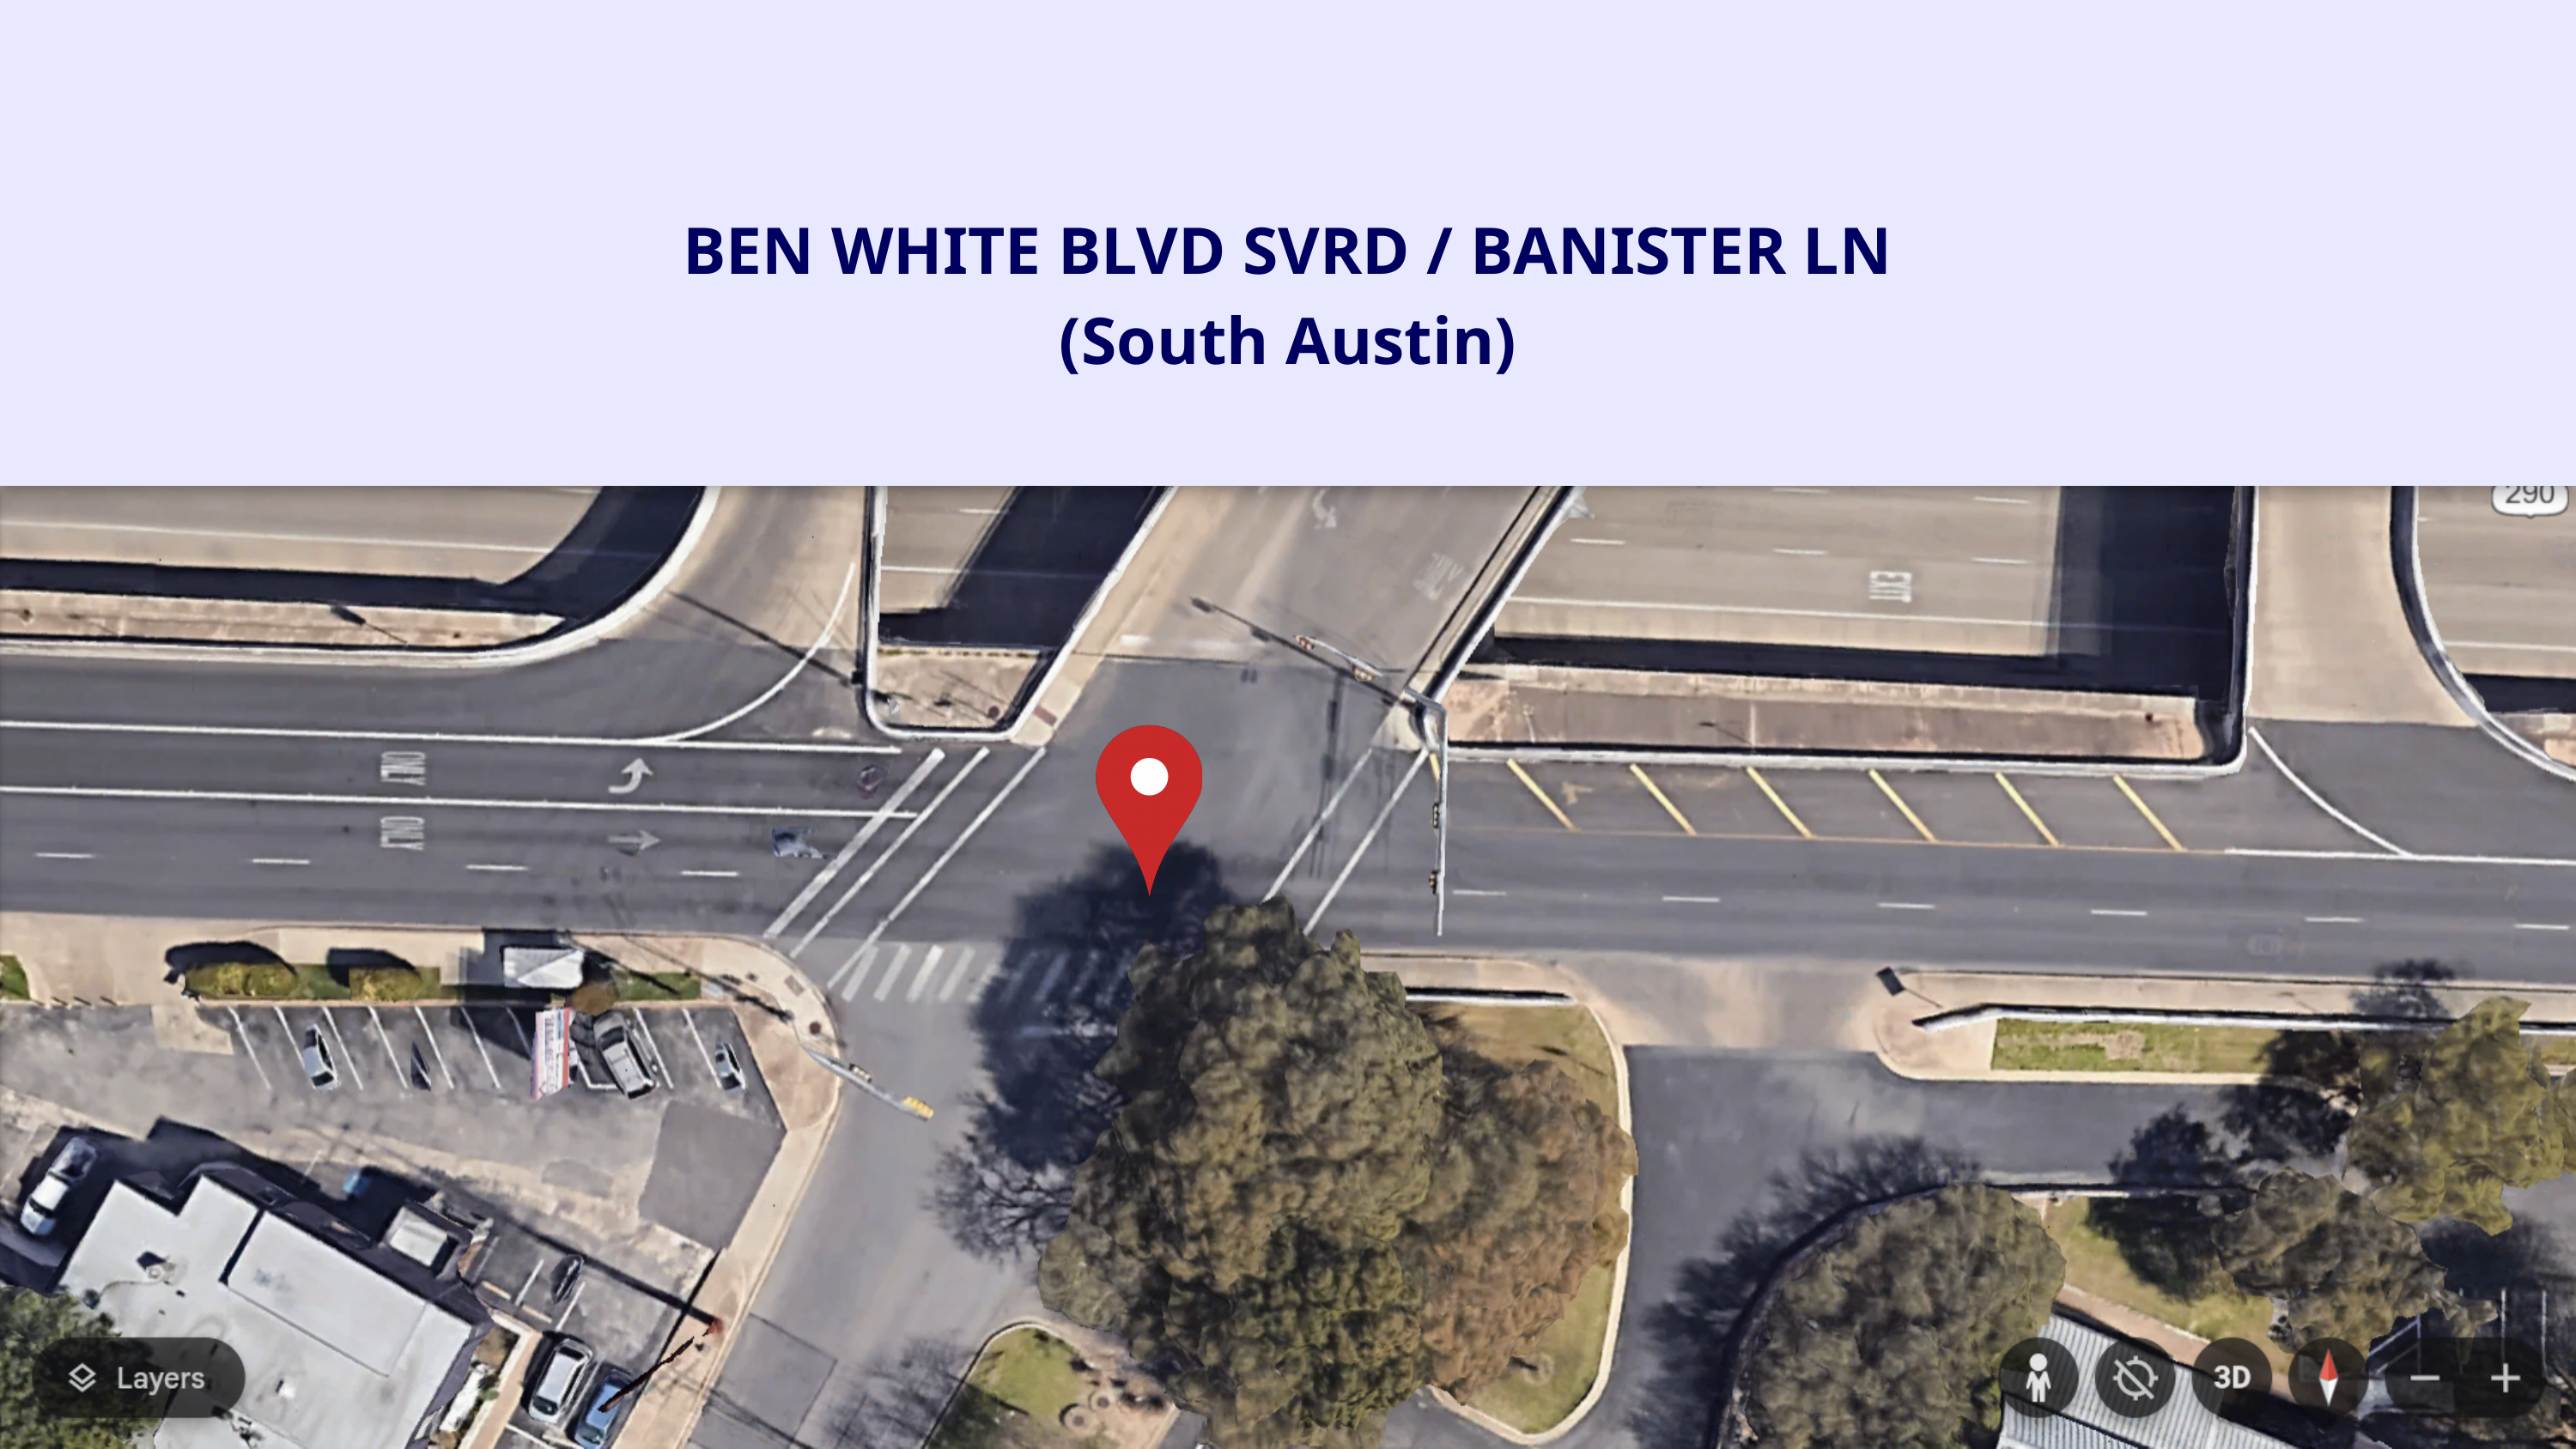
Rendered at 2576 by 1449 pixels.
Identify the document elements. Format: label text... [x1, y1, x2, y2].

text_box [1096, 724, 1203, 898]
text_box BEN WHITE BLVD SVRD / BANISTER LN (South Austin) [543, 197, 2033, 378]
text_box [0, 486, 2576, 1449]
